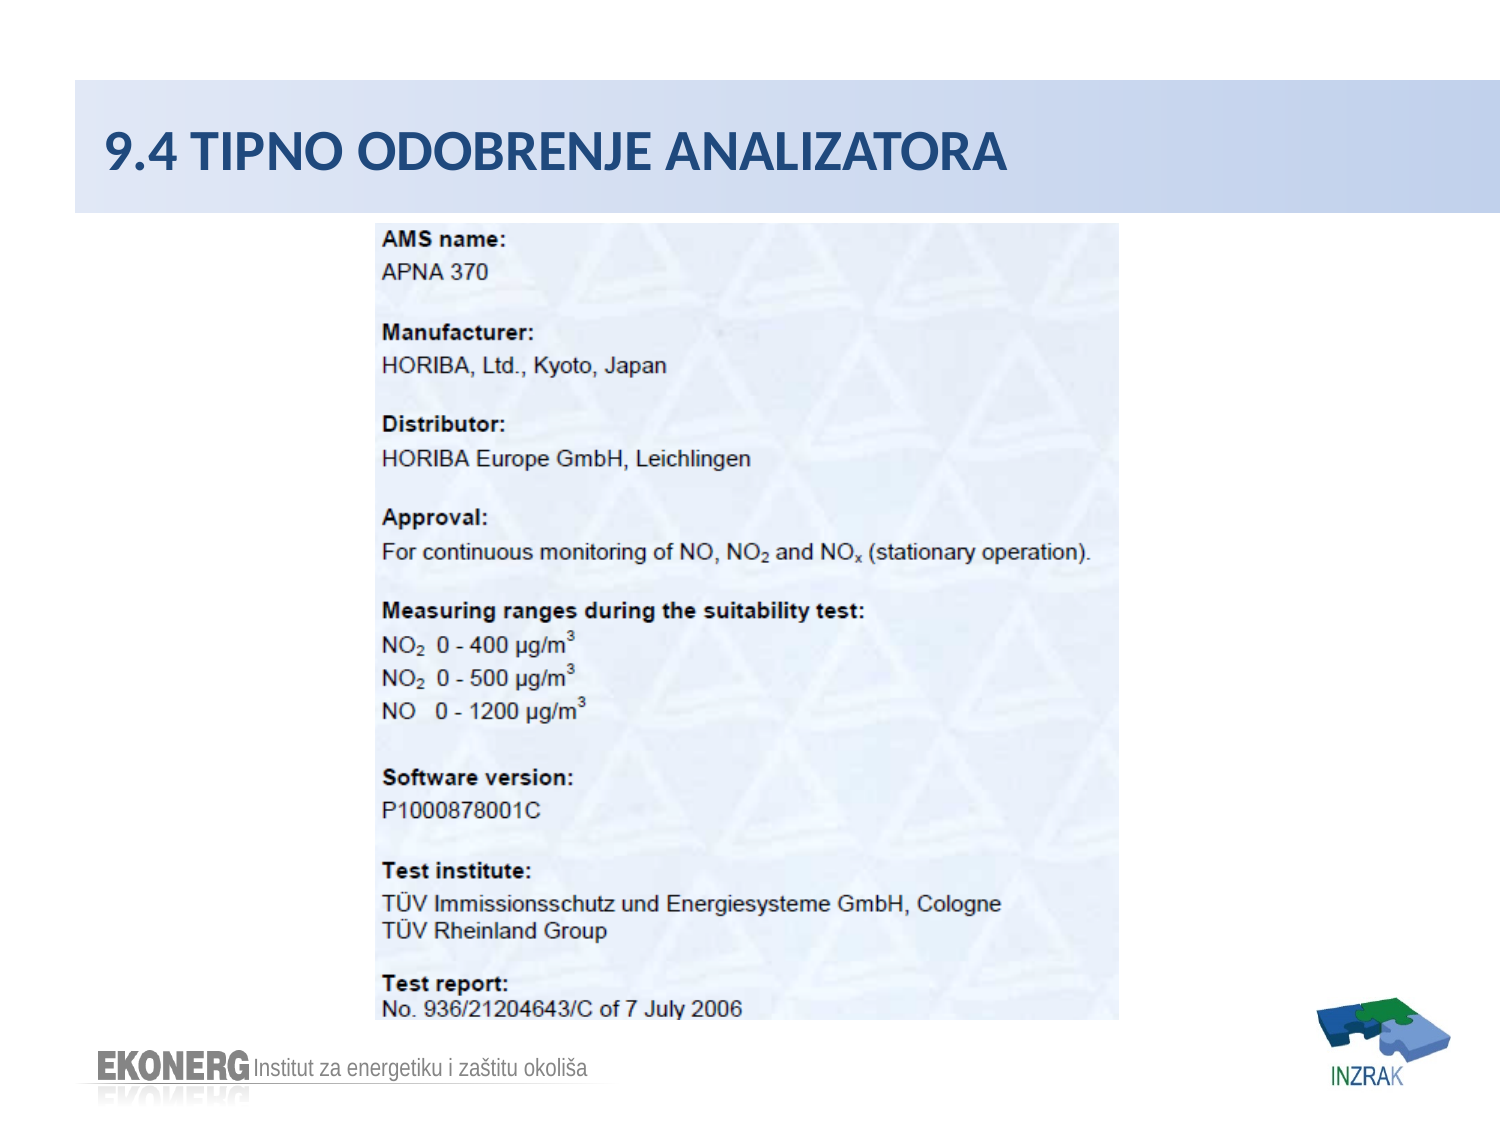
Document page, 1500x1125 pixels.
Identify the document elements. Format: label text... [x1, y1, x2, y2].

text_box [74, 251, 1447, 1040]
picture [1315, 996, 1451, 1093]
title 9.4 TIPNO ODOBRENJE ANALIZATORA [75, 80, 1500, 213]
picture [374, 223, 1120, 1021]
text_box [61, 1038, 636, 1112]
